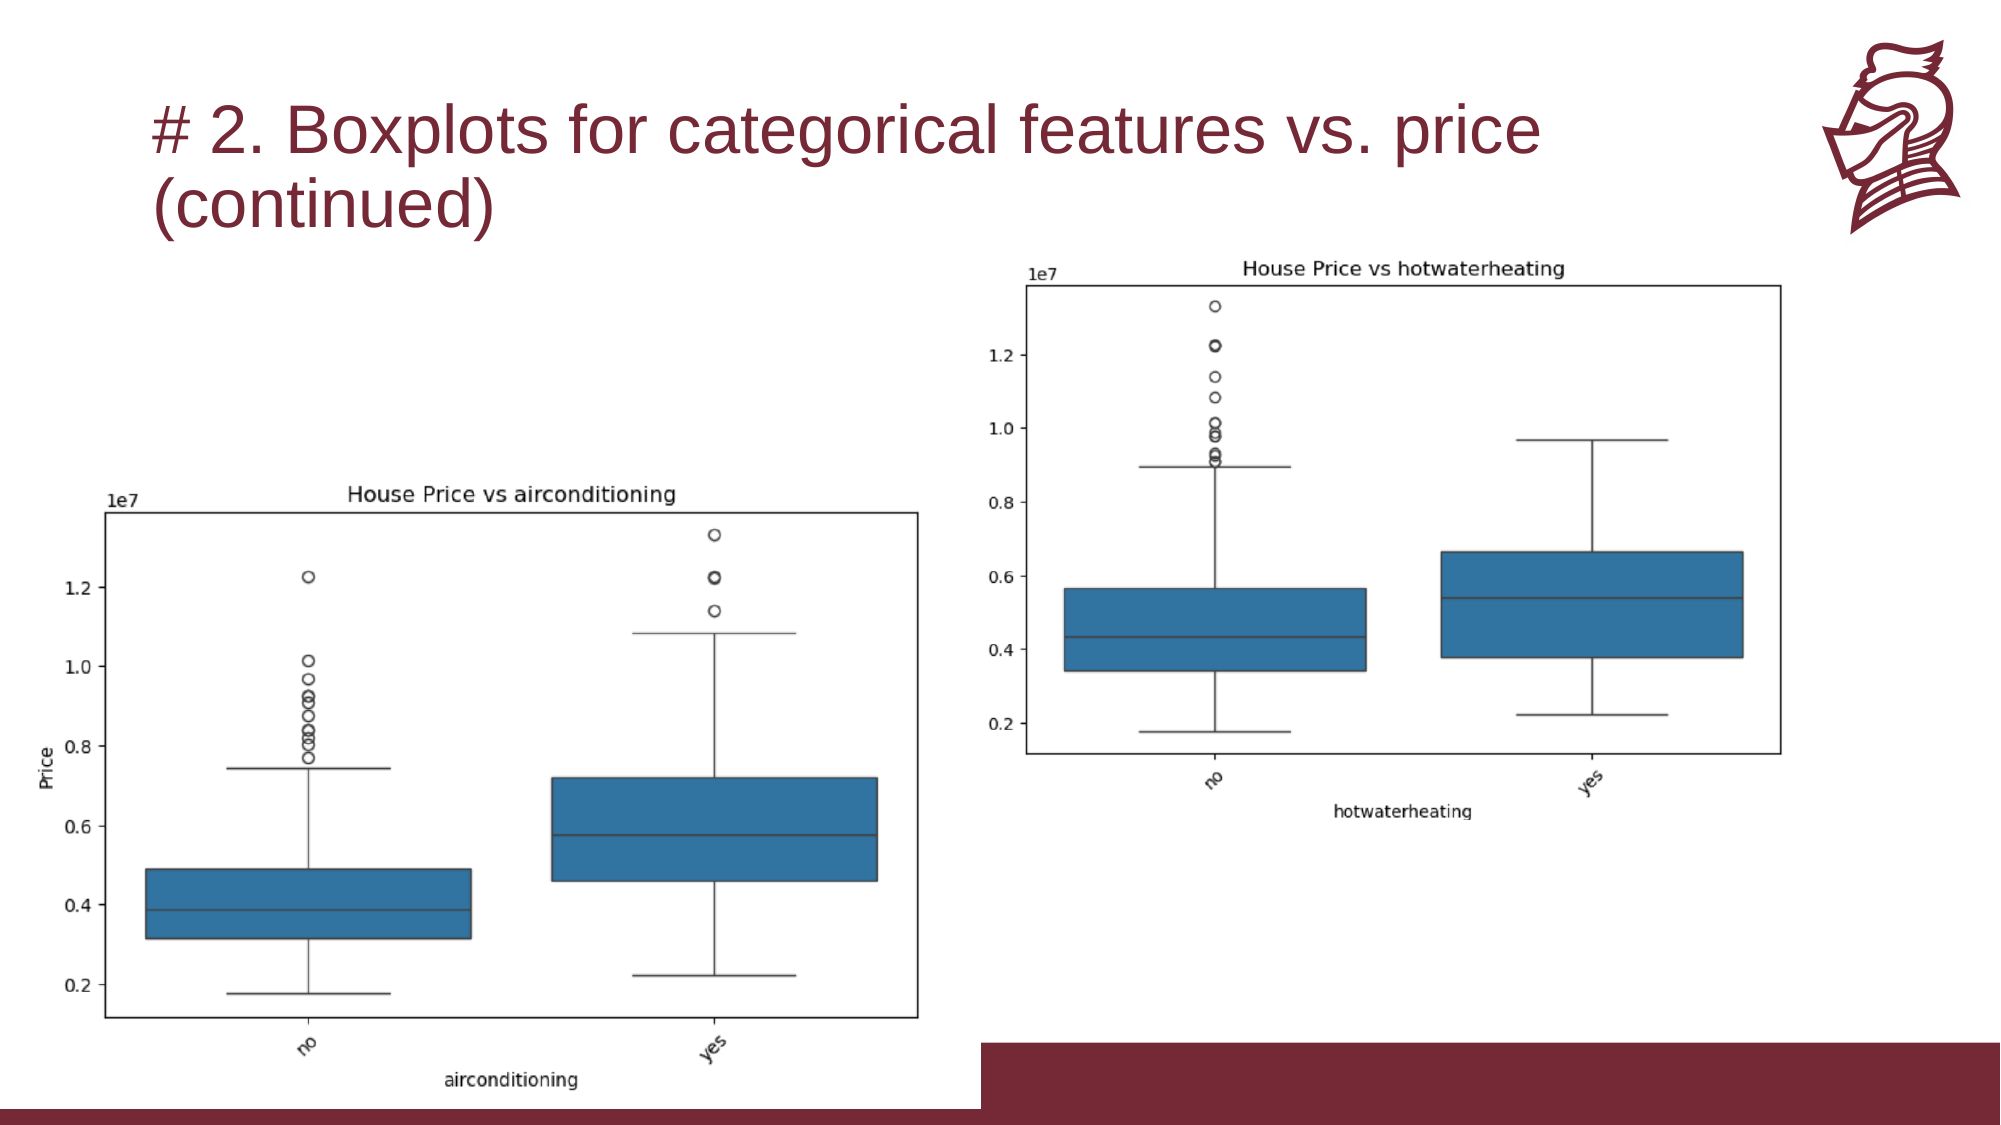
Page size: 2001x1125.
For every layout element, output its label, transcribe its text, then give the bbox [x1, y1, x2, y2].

picture [0, 461, 981, 1109]
picture [1813, 30, 1972, 248]
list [919, 245, 1855, 820]
title # 2. Boxplots for categorical features vs. price (continued) [137, 59, 1863, 278]
